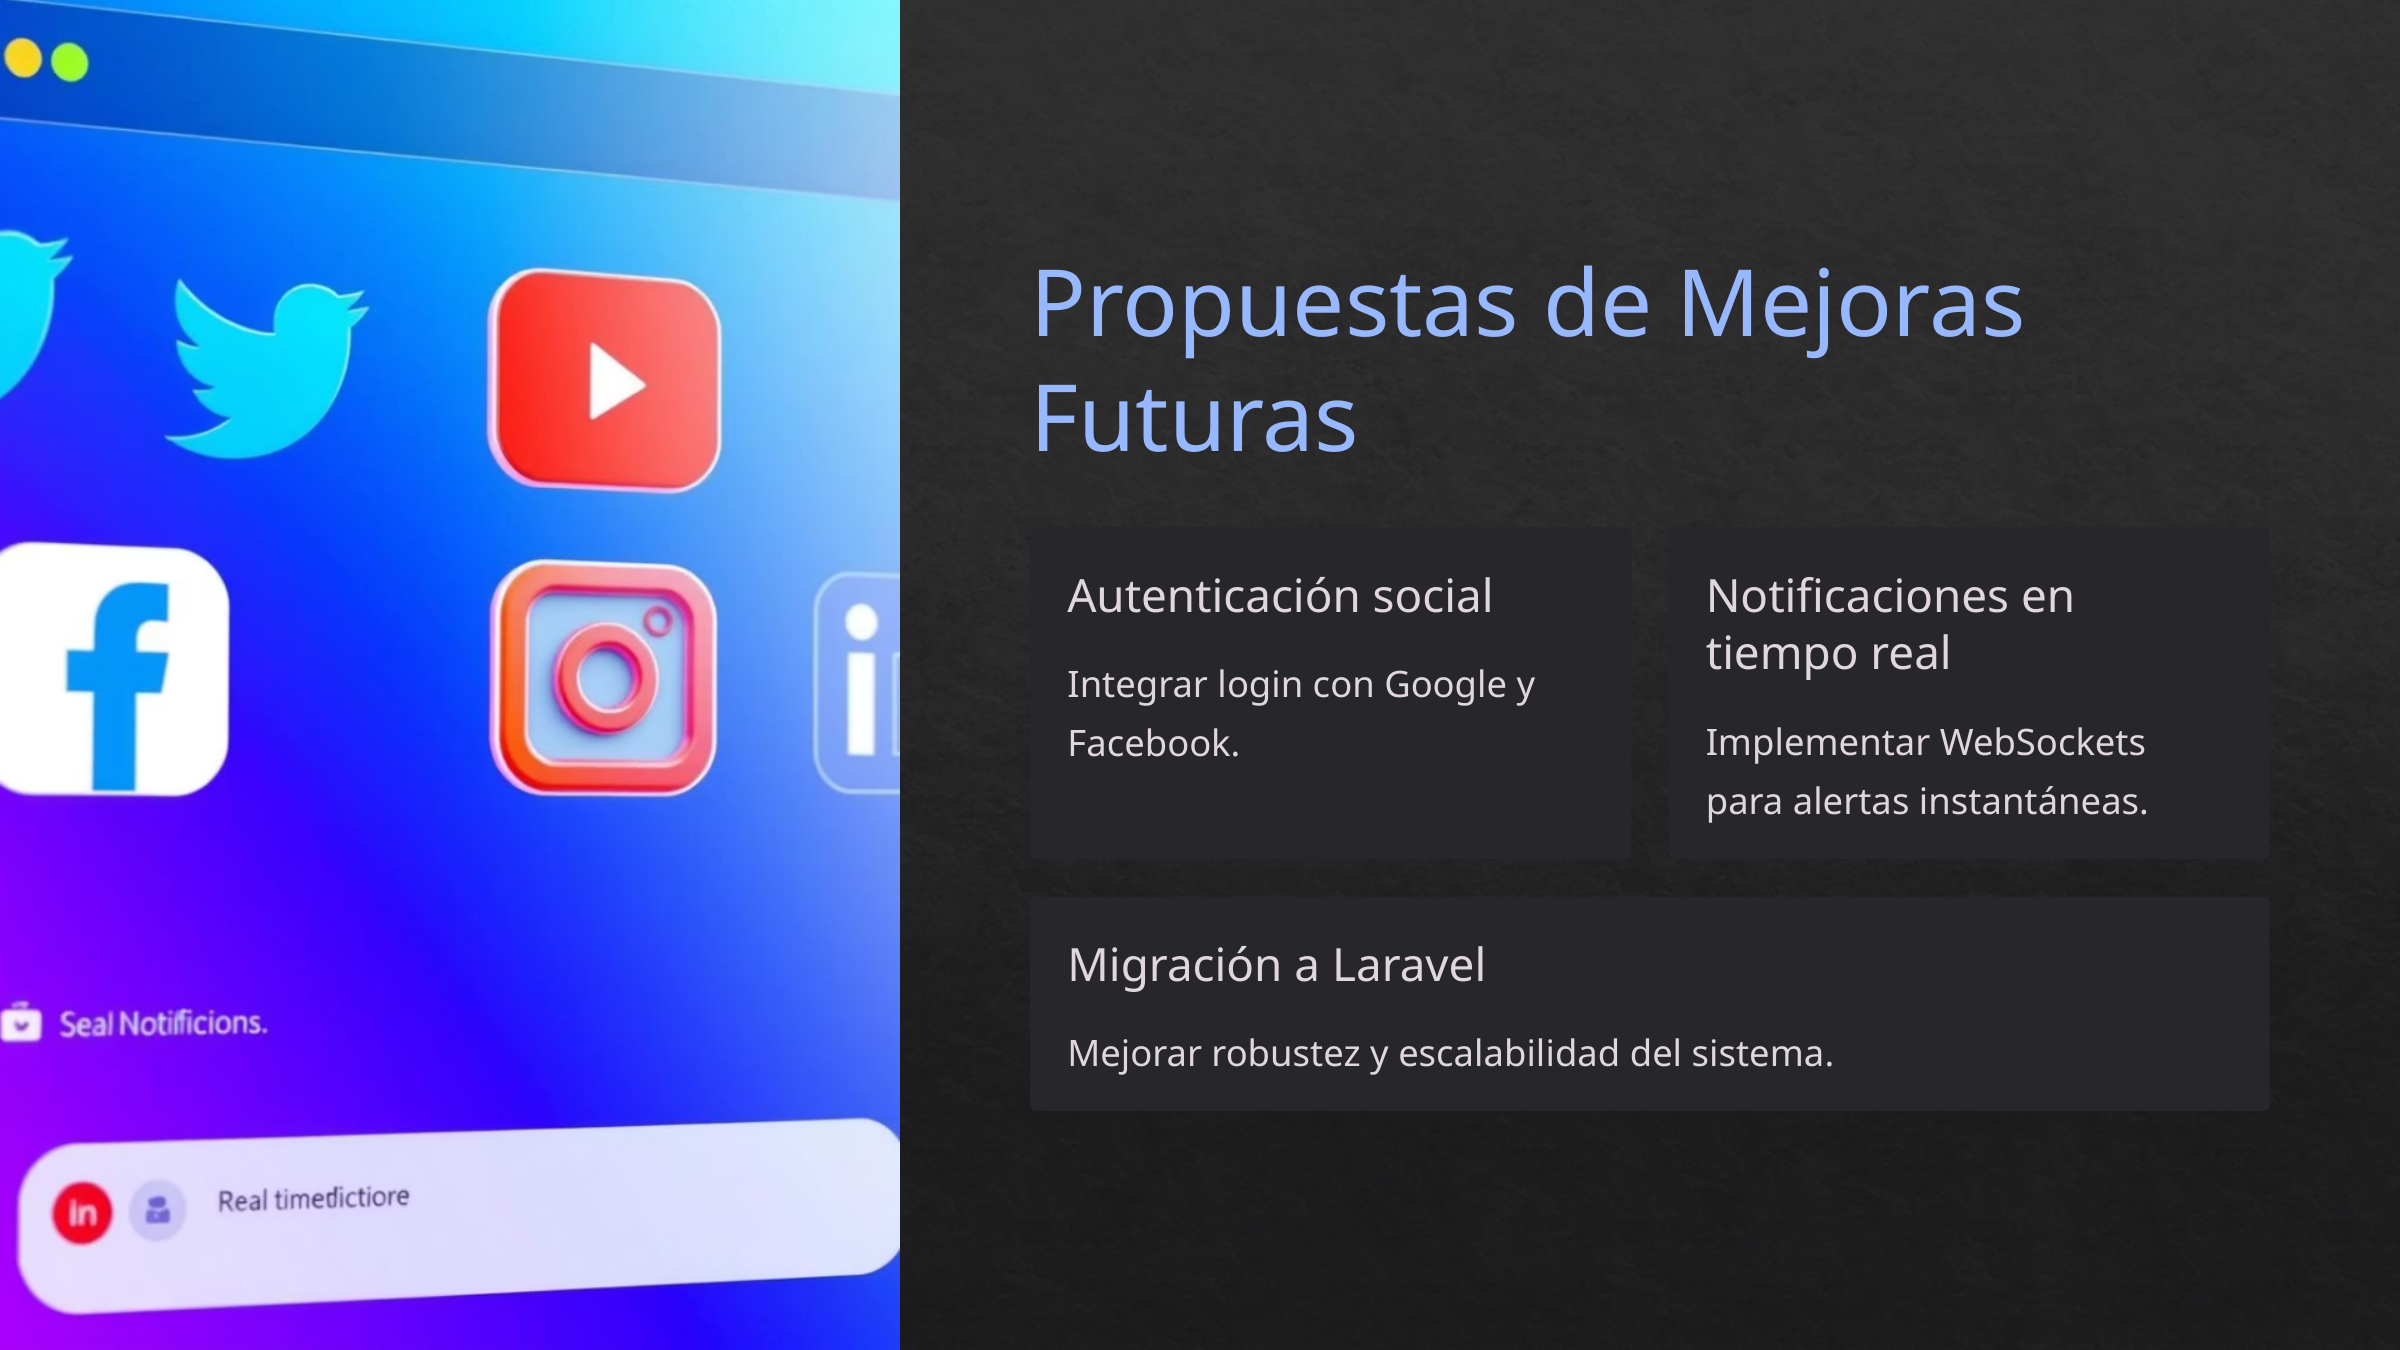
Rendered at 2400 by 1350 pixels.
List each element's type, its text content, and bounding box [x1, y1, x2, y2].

text_box [1030, 527, 1632, 860]
picture [0, 0, 2400, 1350]
text_box [1668, 527, 2270, 860]
text_box Mejorar robustez y escalabilidad del sistema. [1067, 1014, 2233, 1074]
text_box Implementar WebSockets para alertas instantáneas. [1705, 703, 2233, 823]
text_box Notificaciones en tiempo real [1705, 564, 2233, 681]
text_box Integrar login con Google y Facebook. [1067, 645, 1595, 764]
text_box Autenticación social [1067, 564, 1556, 623]
text_box Migración a Laravel [1067, 933, 1533, 992]
text_box [1030, 896, 2270, 1111]
text_box Propuestas de Mejoras Futuras [1030, 238, 2270, 472]
